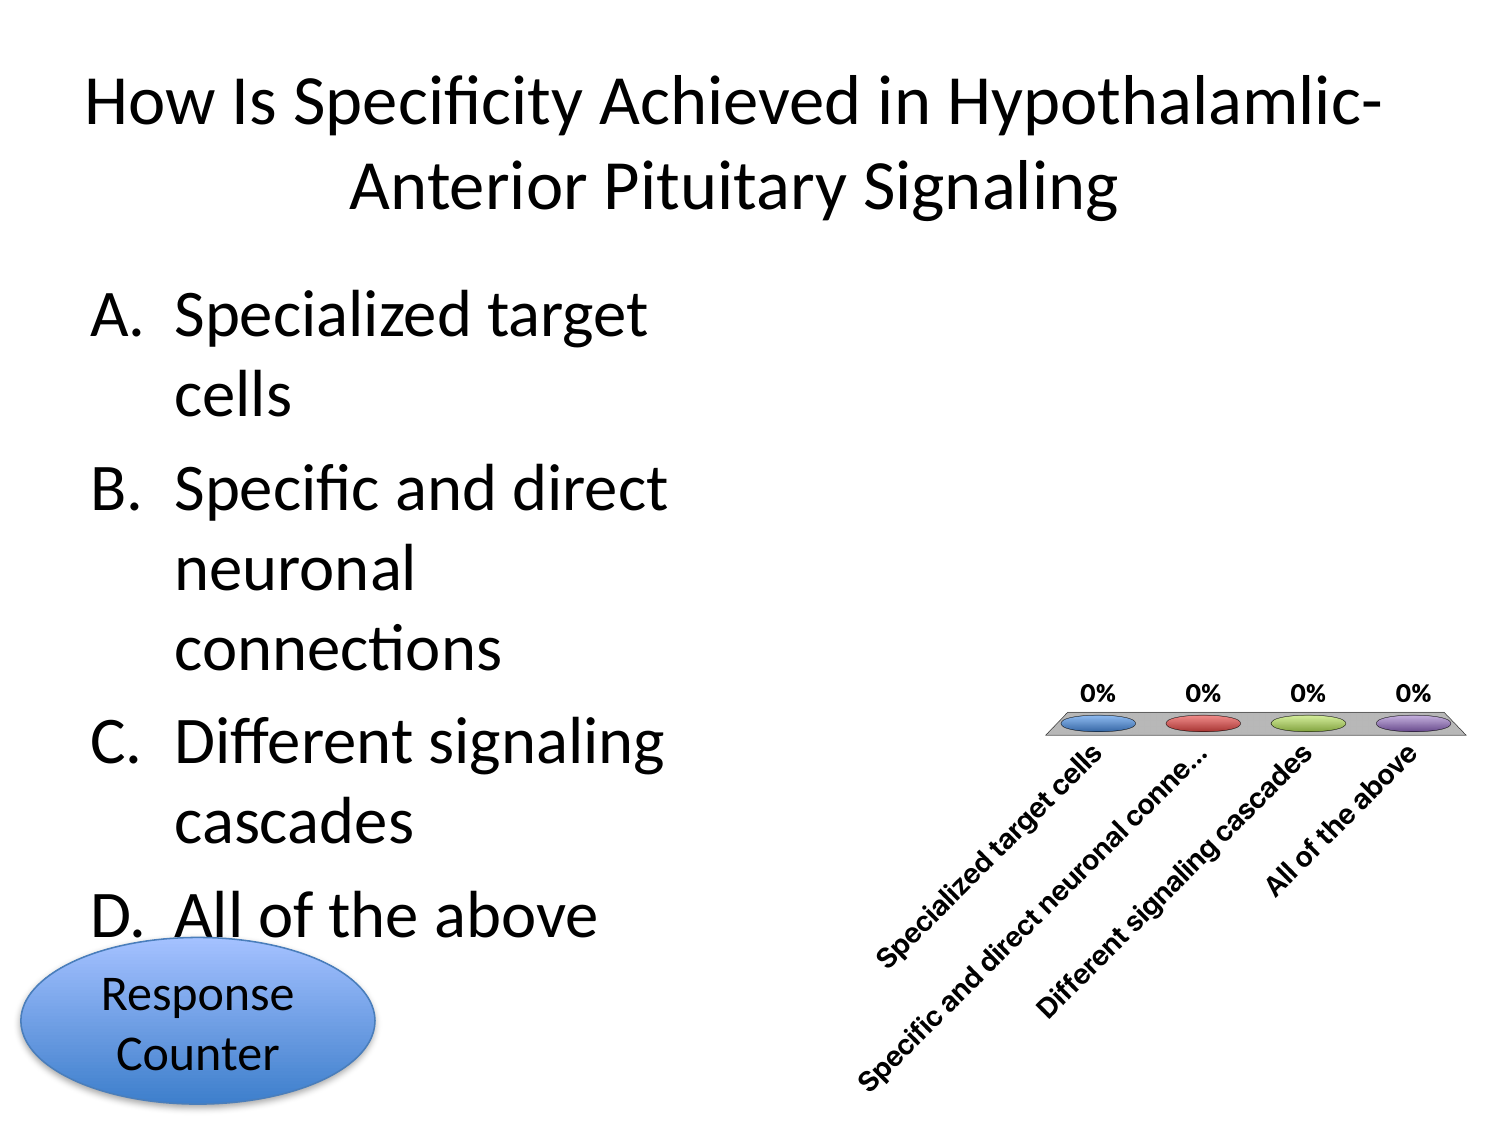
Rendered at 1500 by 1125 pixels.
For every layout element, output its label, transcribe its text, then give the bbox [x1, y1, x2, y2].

picture [739, 262, 1490, 1107]
list Specialized target cells Specific and direct neuronal connections Different signaling cascades All of the above [75, 262, 737, 1005]
title How Is Specificity Achieved in Hypothalamlic-Anterior Pituitary Signaling [0, 45, 1471, 233]
text_box Response Counter [20, 936, 376, 1105]
